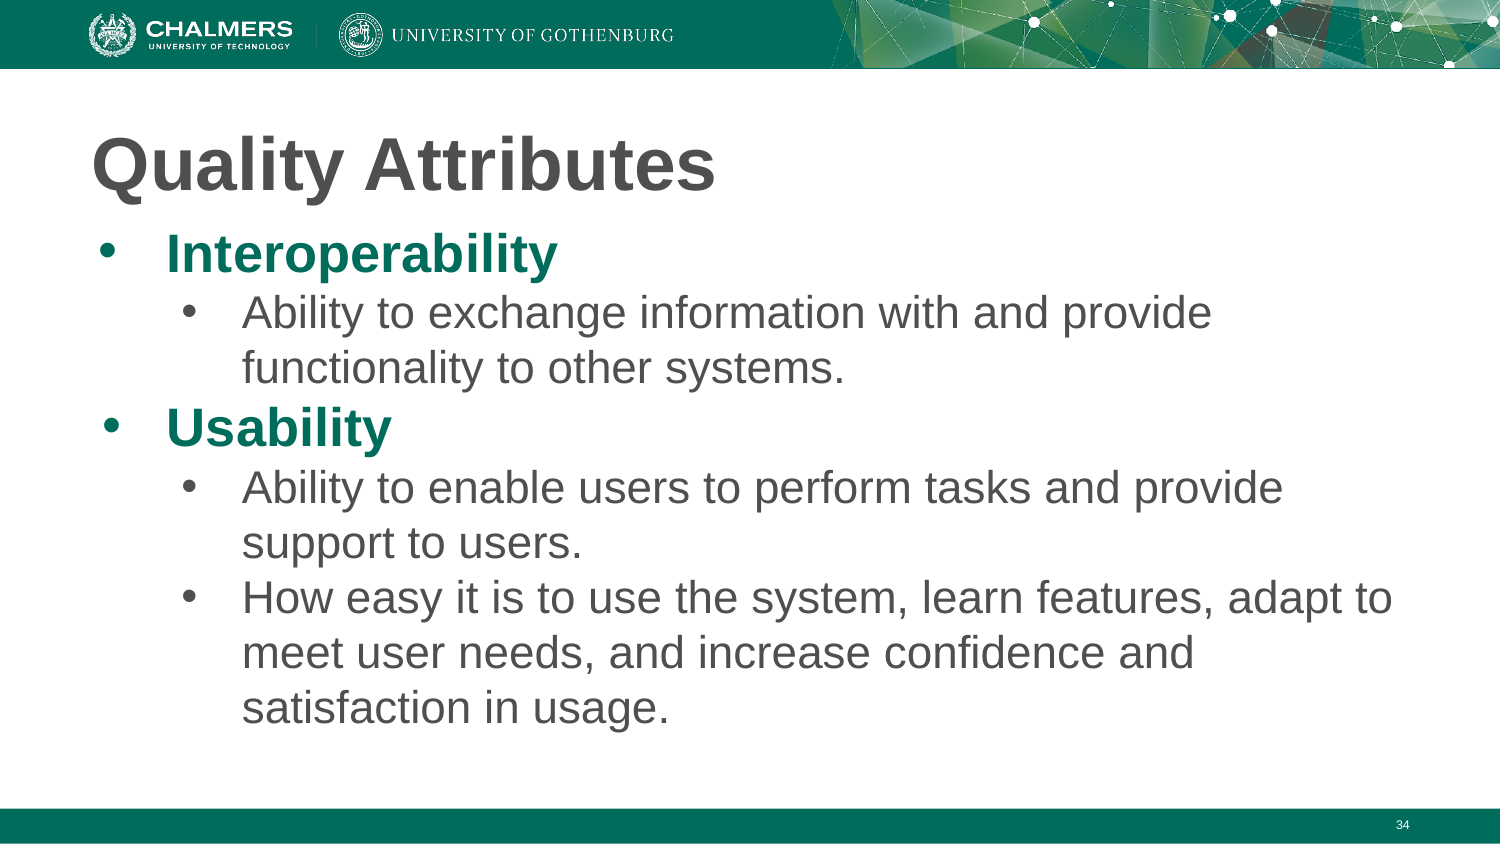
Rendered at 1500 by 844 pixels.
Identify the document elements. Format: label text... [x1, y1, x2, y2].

picture [64, 0, 696, 85]
slide_number ‹#› [1074, 809, 1425, 844]
list Interoperability Ability to exchange information with and provide functionality to other systems. Usability Ability to enable users to perform tasks and provide support to users. How easy it is to use the system, learn features, adapt to meet user needs, and increase confidence and satisfaction in usage. [76, 210, 1425, 782]
picture [759, 0, 1500, 68]
title Quality Attributes [76, 100, 1425, 210]
